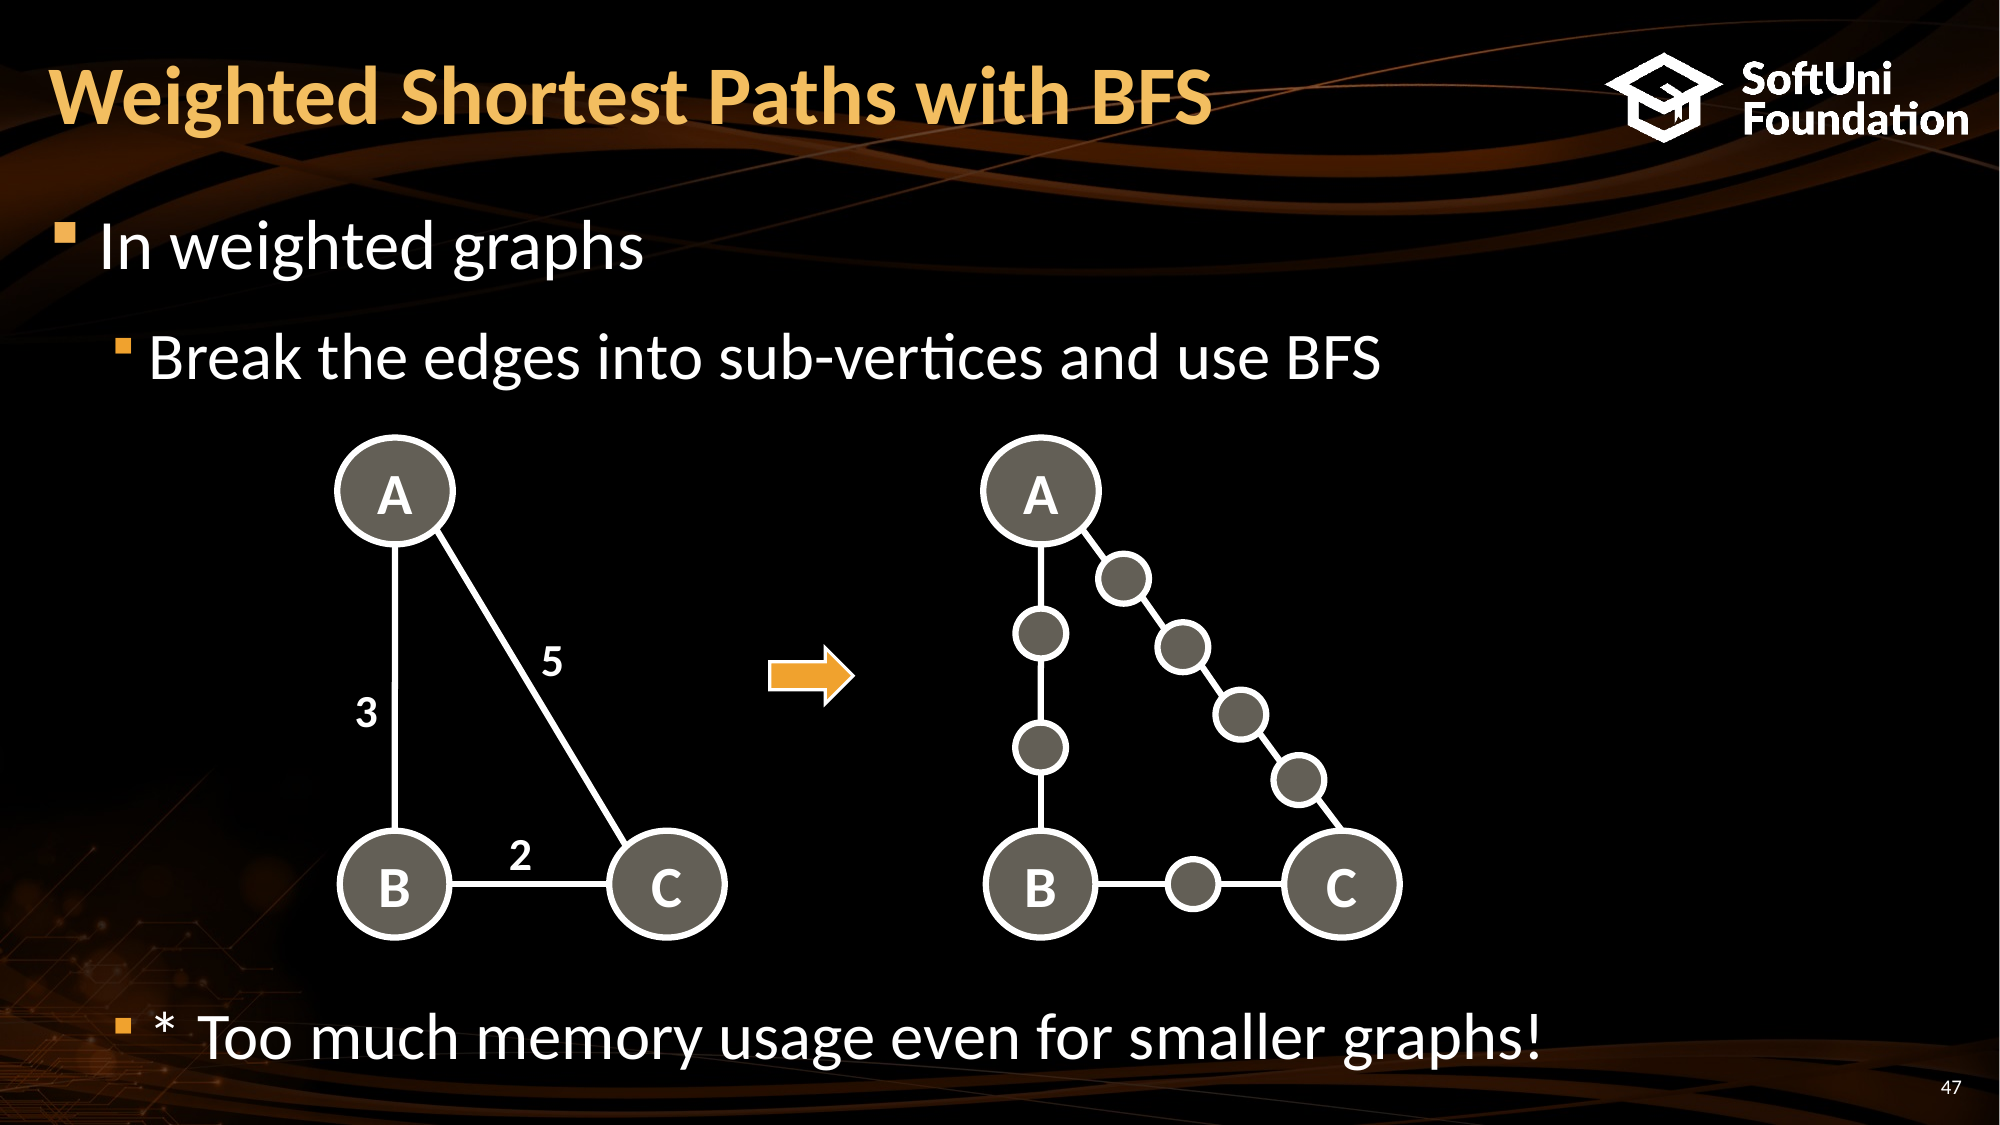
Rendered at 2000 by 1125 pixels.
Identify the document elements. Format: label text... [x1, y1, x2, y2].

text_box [983, 437, 1400, 938]
picture [0, 0, 2000, 1125]
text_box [337, 437, 725, 938]
title Weighted Shortest Paths with BFS [30, 6, 1602, 189]
list In weighted graphs Break the edges into sub-vertices and use BFS * Too much memory usage even for smaller graphs! [31, 188, 1968, 1103]
text_box [768, 645, 855, 707]
